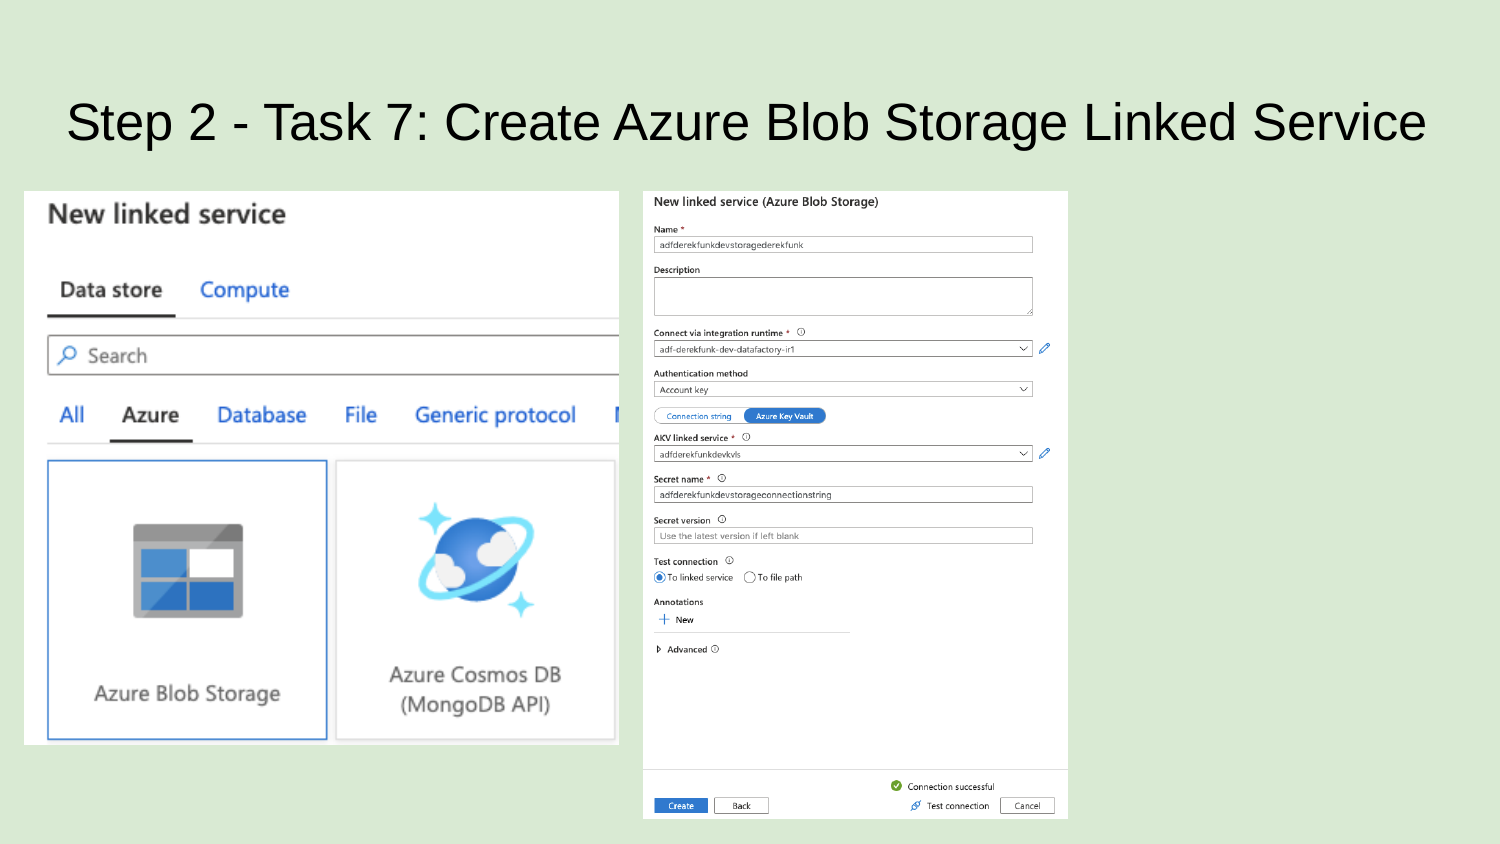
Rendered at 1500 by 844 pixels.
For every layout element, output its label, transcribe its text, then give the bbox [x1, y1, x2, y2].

picture [643, 191, 1068, 819]
title Step 2 - Task 7: Create Azure Blob Storage Linked Service [51, 72, 1449, 167]
picture [24, 191, 619, 746]
